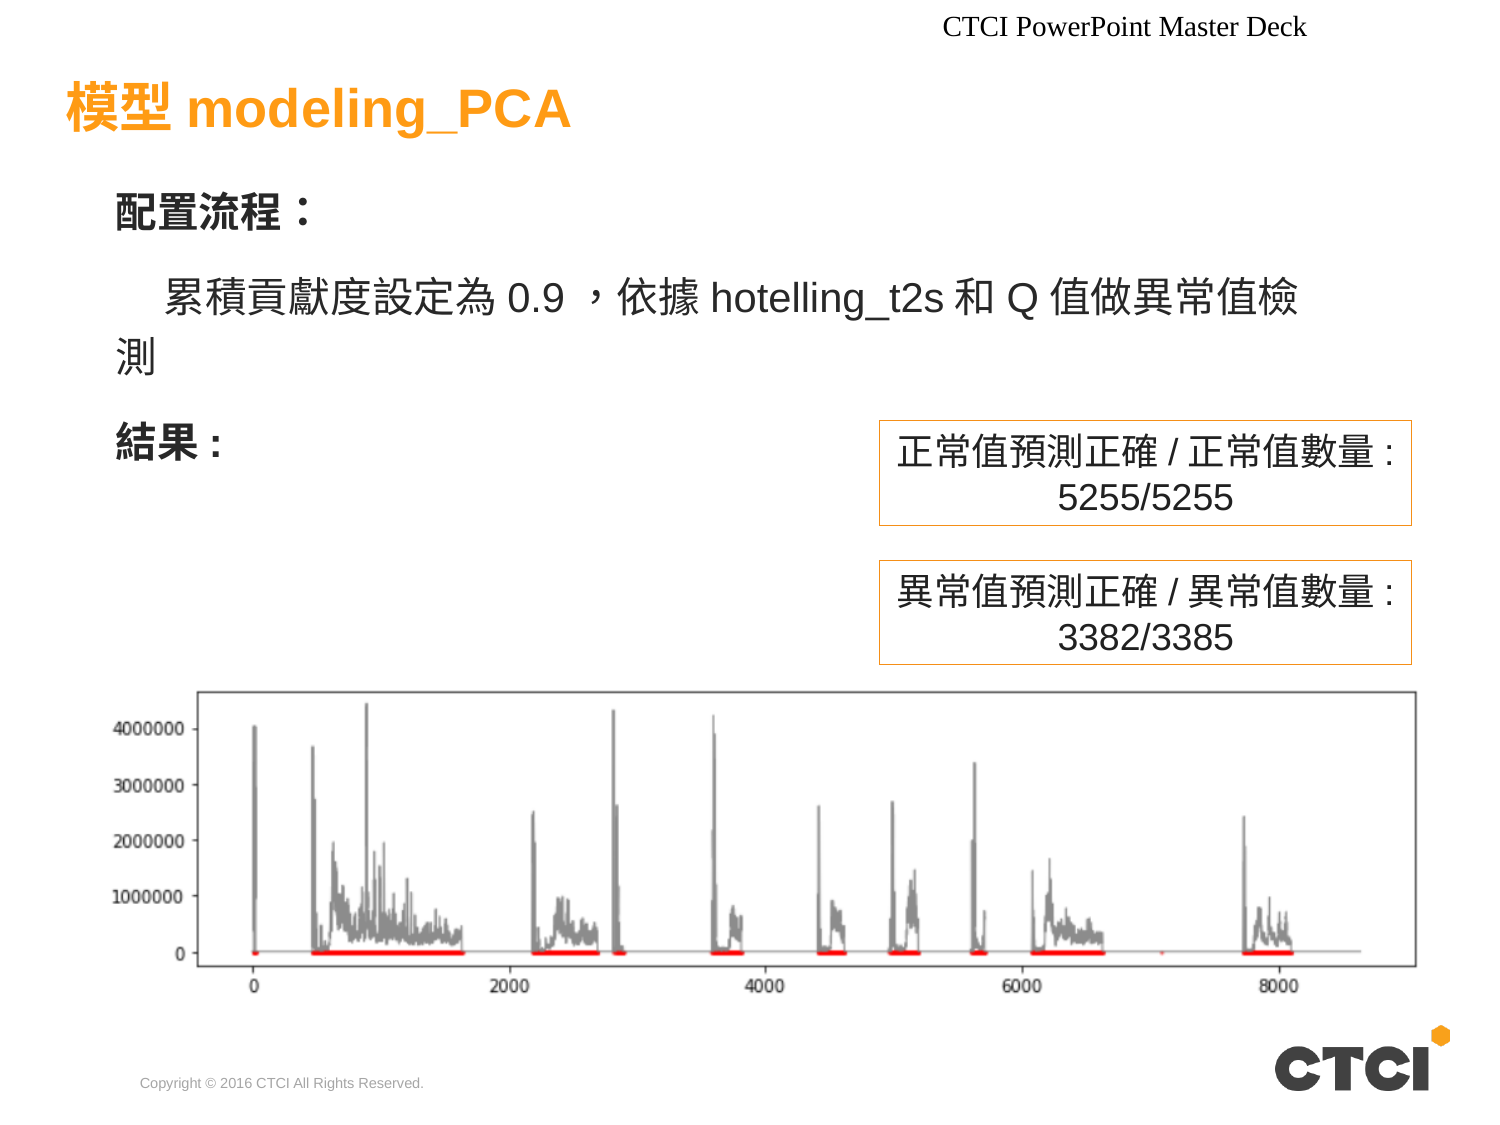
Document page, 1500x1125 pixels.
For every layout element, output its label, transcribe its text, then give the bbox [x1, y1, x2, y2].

list 配置流程： 累積貢獻度設定為0.9，依據hotelling_t2s和Q值做異常值檢測 結果: [100, 167, 1324, 664]
footer CTCI PowerPoint Master Deck [800, 0, 1450, 50]
title 模型modeling_PCA [50, 50, 1438, 163]
picture [1275, 1024, 1450, 1091]
text_box 異常值預測正確/異常值數量: 3382/3385 [879, 560, 1412, 664]
picture [97, 665, 1431, 1012]
text_box 正常值預測正確/正常值數量: 5255/5255 [879, 420, 1412, 526]
